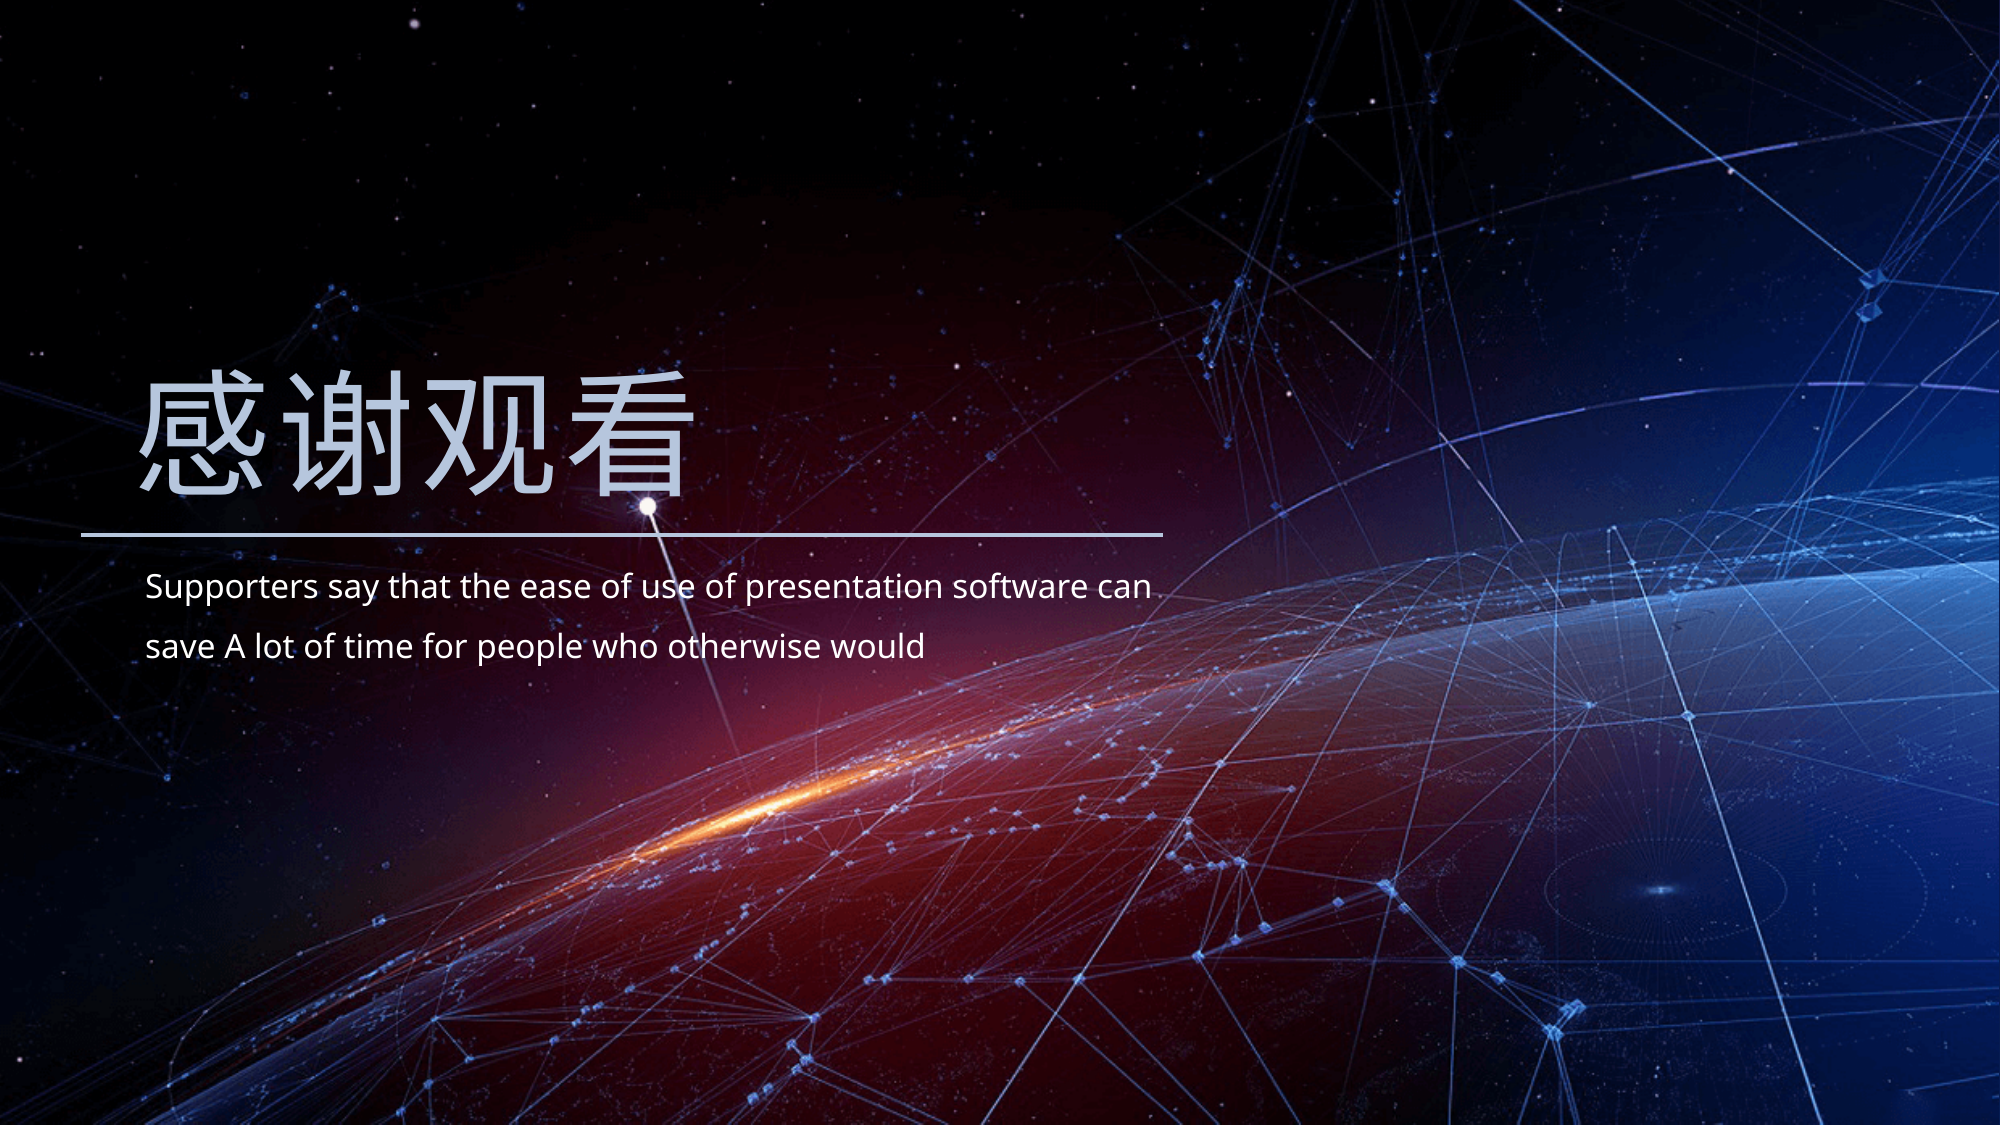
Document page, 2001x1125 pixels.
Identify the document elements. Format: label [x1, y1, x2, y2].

picture [0, 0, 1999, 1125]
text_box [80, 340, 1197, 675]
